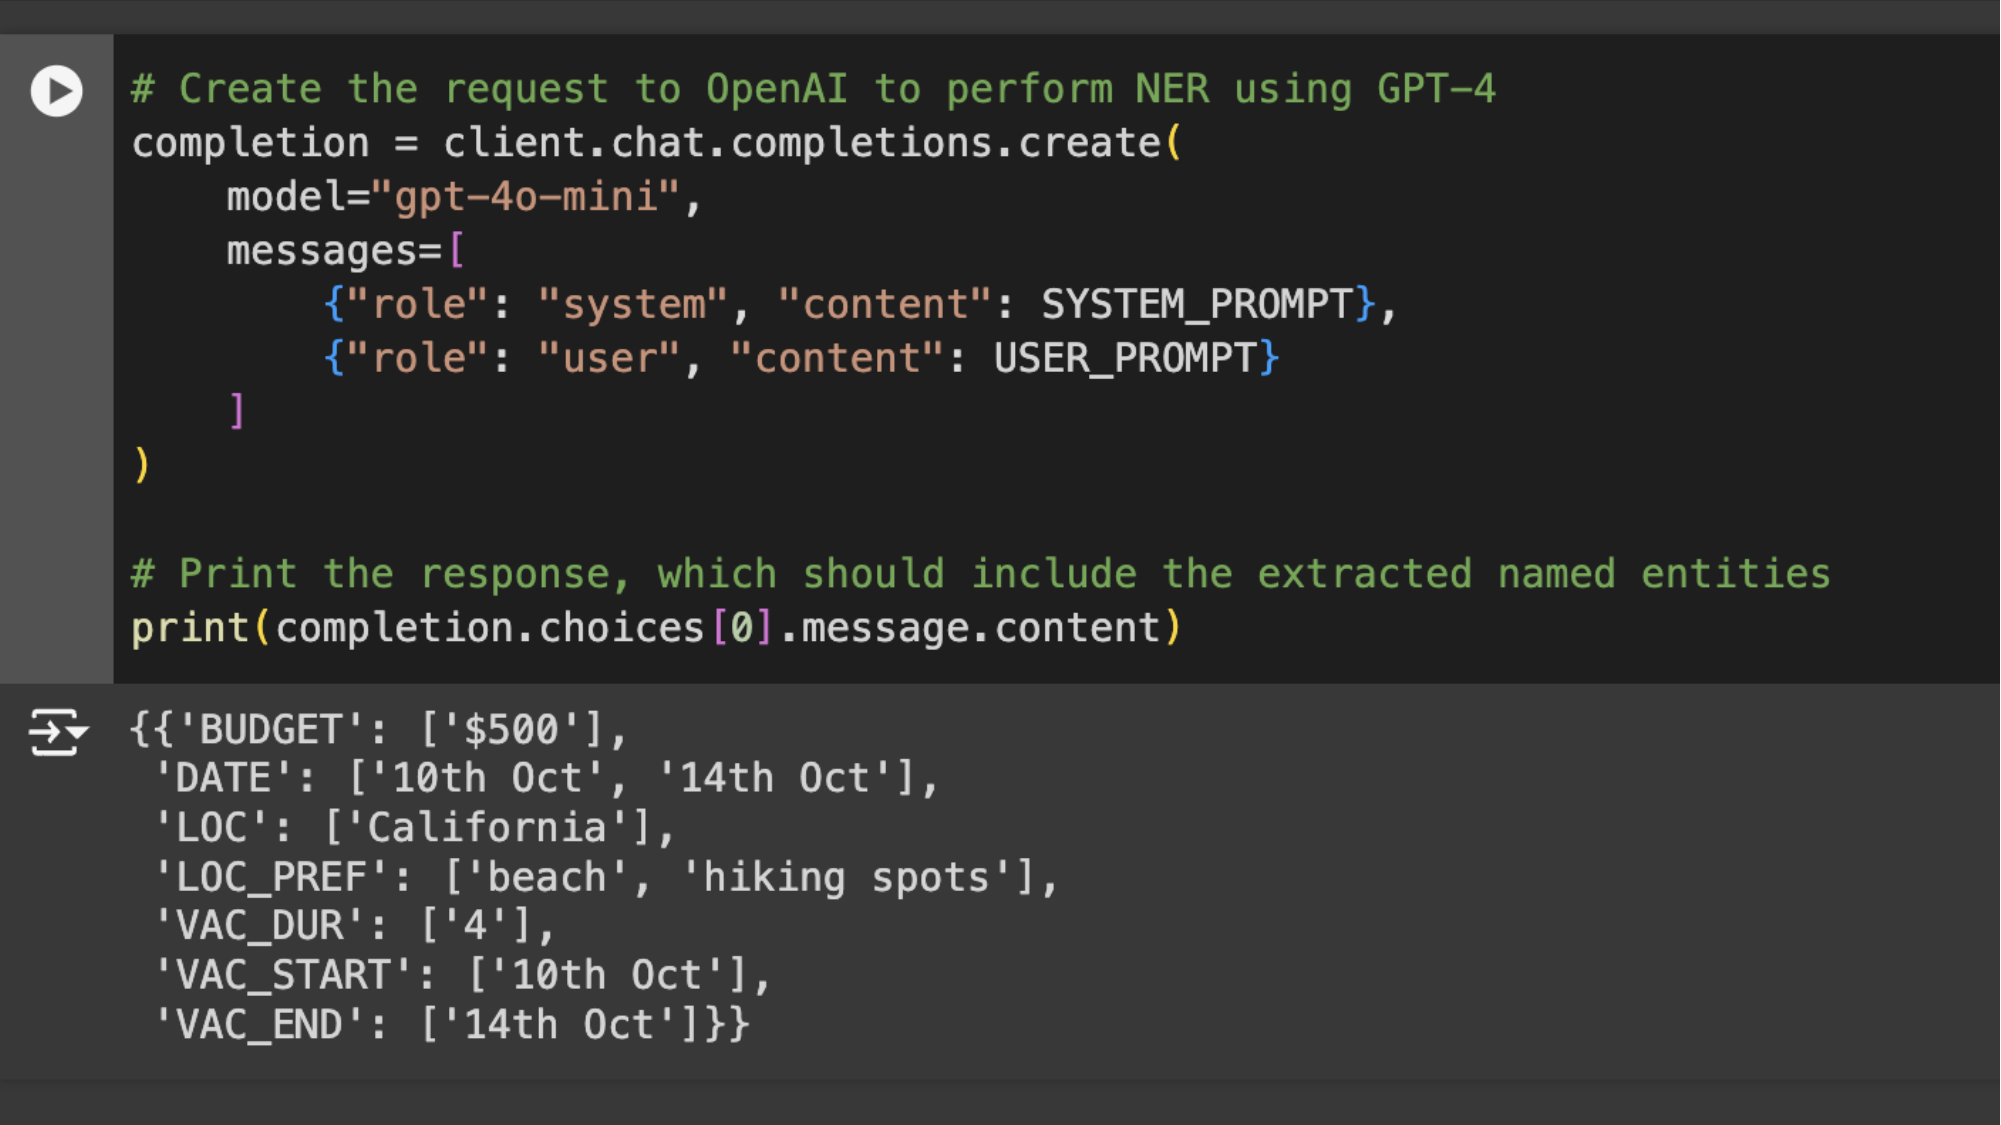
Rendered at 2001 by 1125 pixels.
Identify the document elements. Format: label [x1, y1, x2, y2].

list [0, 0, 2000, 1125]
